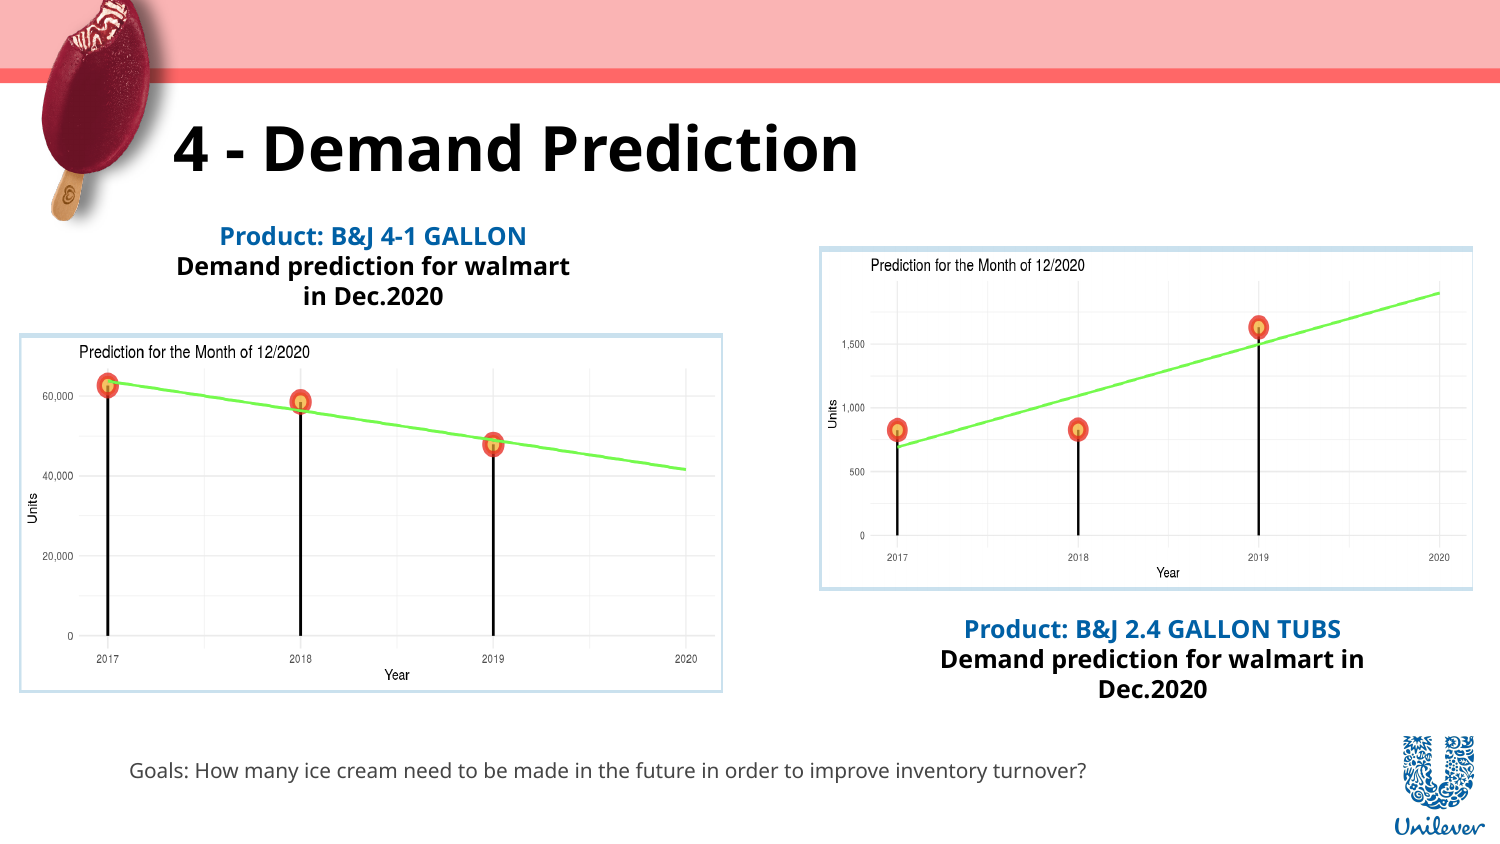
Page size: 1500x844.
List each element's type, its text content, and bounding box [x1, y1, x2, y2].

text_box Product: B&J 4-1 GALLON Demand prediction for walmart in Dec.2020 [156, 205, 591, 312]
picture [1395, 736, 1485, 835]
picture [0, 0, 210, 221]
text_box [235, 0, 1500, 69]
text_box [235, 69, 1500, 84]
text_box 4 - Demand Prediction [235, 78, 1481, 185]
picture [18, 332, 723, 693]
text_box Goals: How many ice cream need to be made in the future in order to improve inventory turnover? [114, 738, 1336, 814]
text_box Product: B&J 2.4 GALLON TUBS Demand prediction for walmart in Dec.2020 [902, 599, 1403, 727]
picture [818, 245, 1474, 592]
